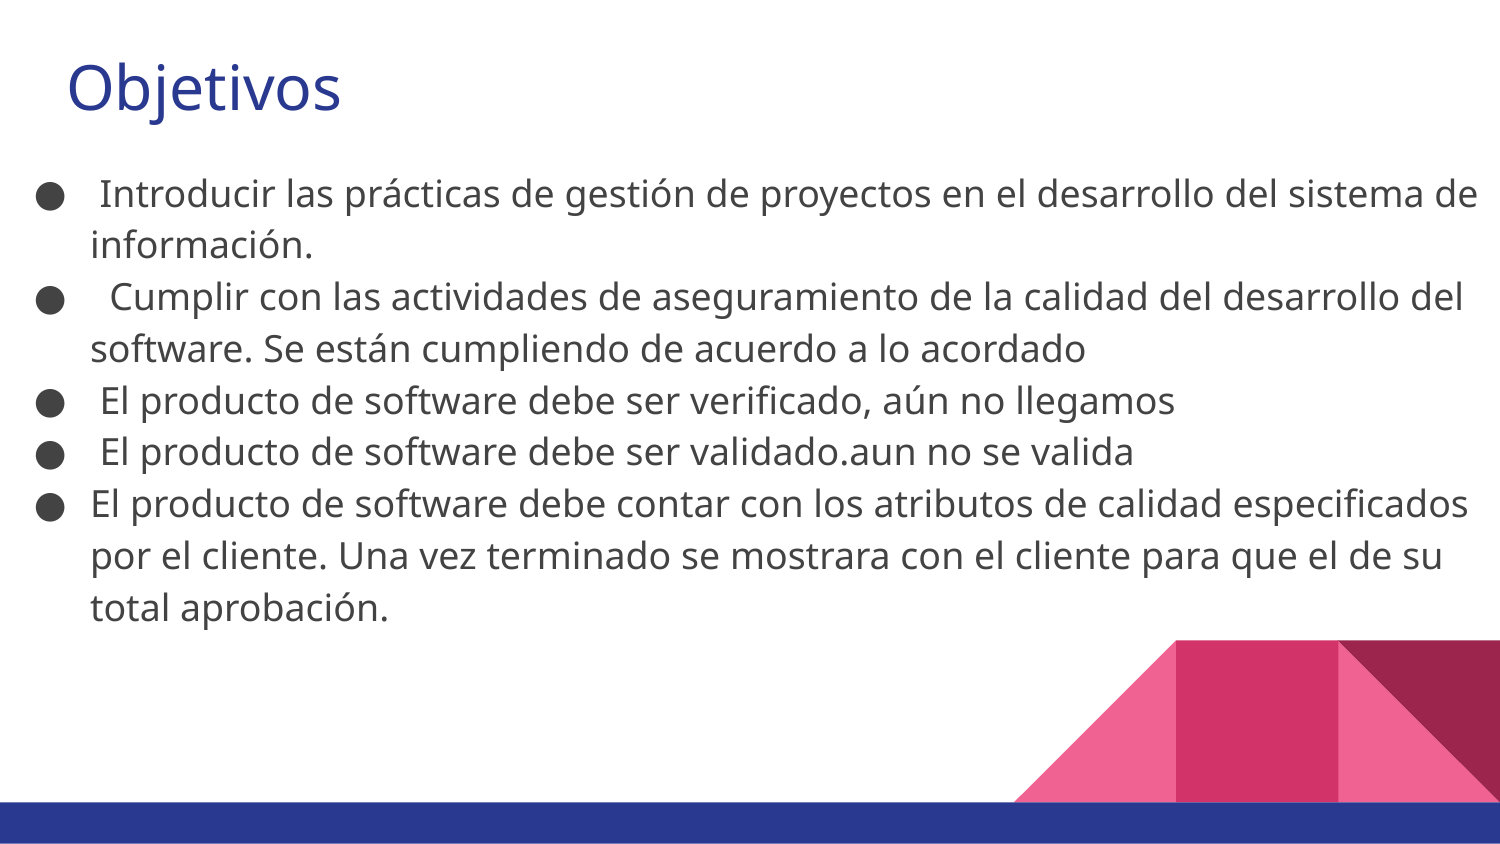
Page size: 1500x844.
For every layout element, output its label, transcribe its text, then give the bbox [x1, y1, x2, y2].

title Objetivos [51, 32, 1449, 133]
text_box Introducir las prácticas de gestión de proyectos en el desarrollo del sistema de información. Cumplir con las actividades de aseguramiento de la calidad del desarrollo del software. Se están cumpliendo de acuerdo a lo acordado El producto de software debe ser verificado, aún no llegamos El producto de software debe ser validado.aun no se valida El producto de software debe contar con los atributos de calidad especificados por el cliente. Una vez terminado se mostrara con el cliente para que el de su total aprobación. [0, 147, 1500, 844]
